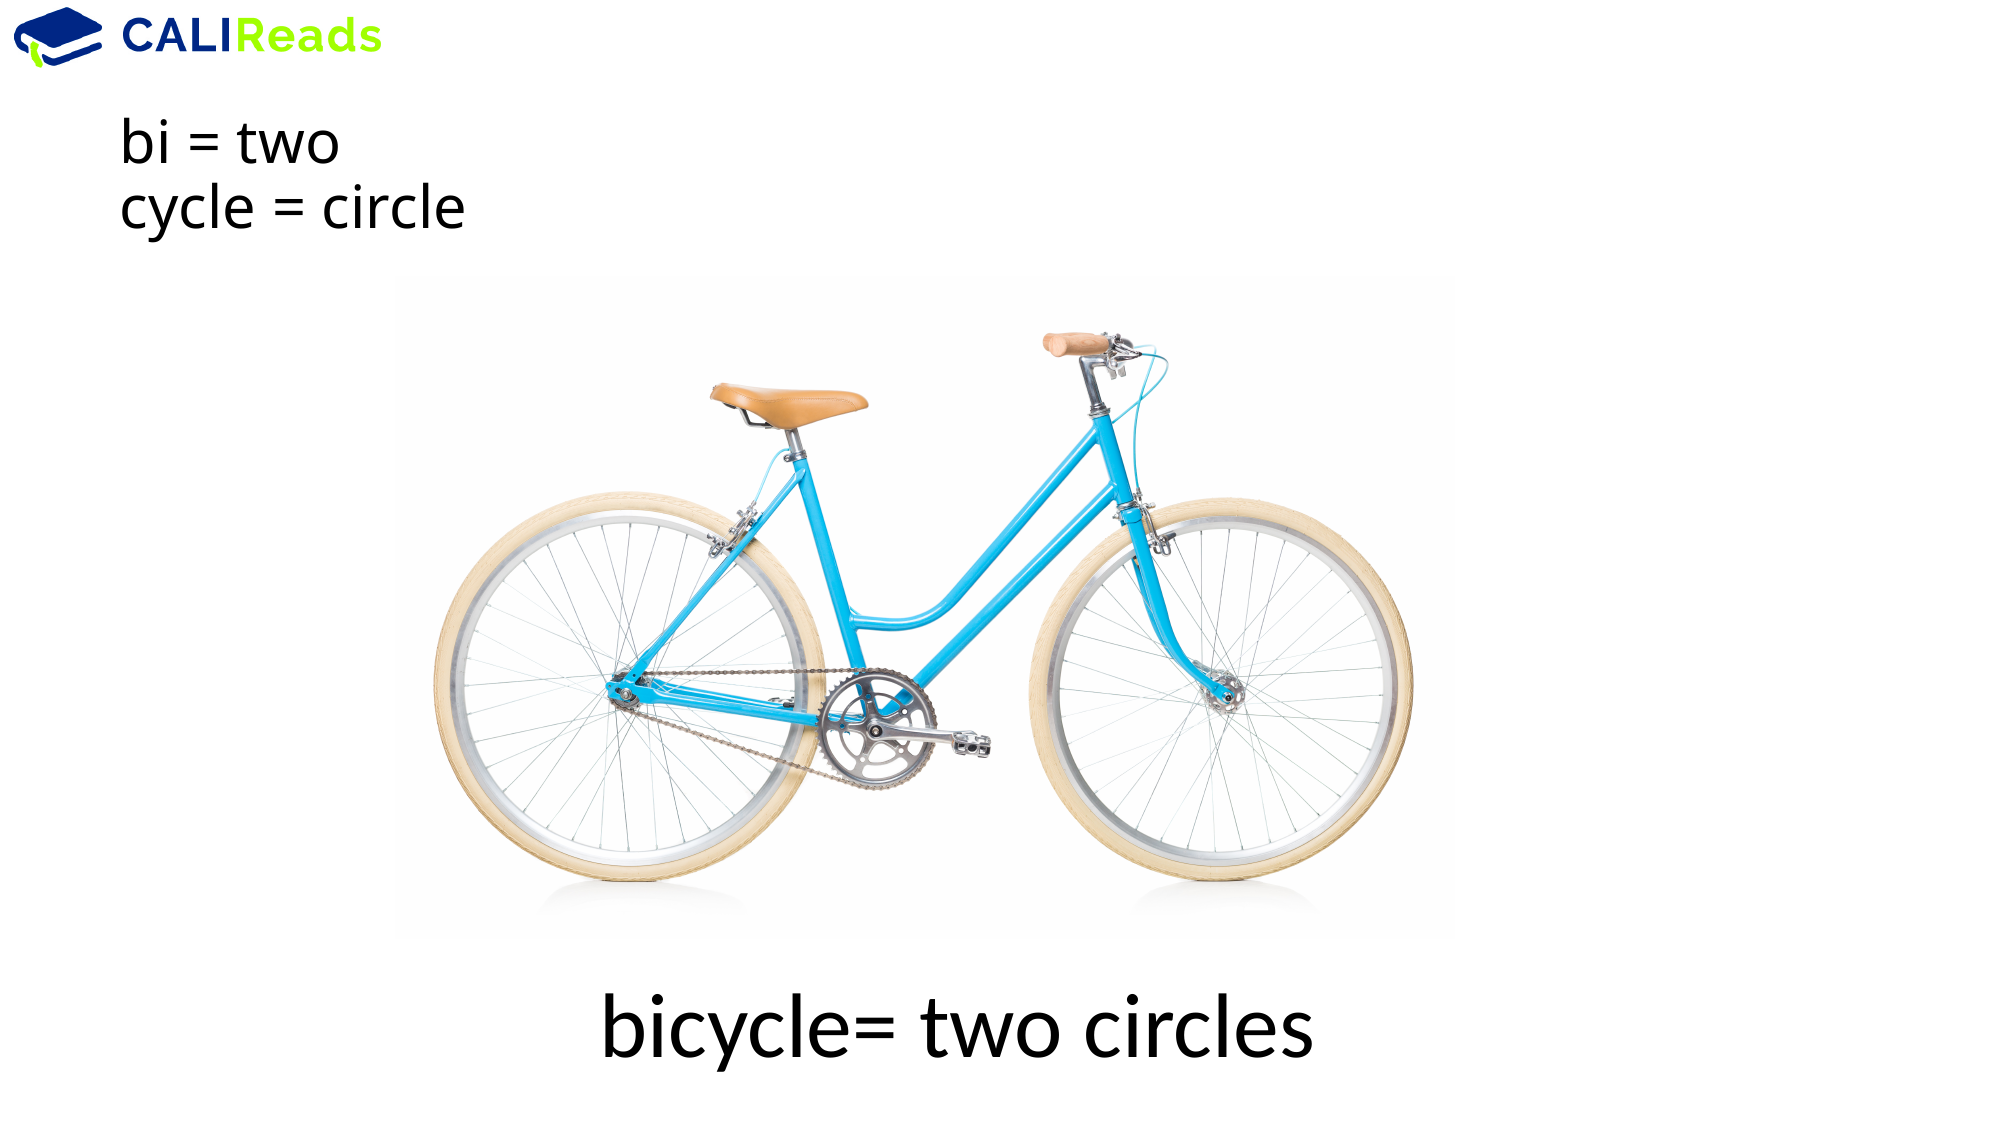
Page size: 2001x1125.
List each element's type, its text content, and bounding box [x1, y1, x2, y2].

title bi = two cycle = circle [104, 103, 1830, 322]
picture [395, 276, 1455, 939]
picture [14, 7, 381, 68]
text_box bicycle= two circles [584, 958, 1332, 1084]
